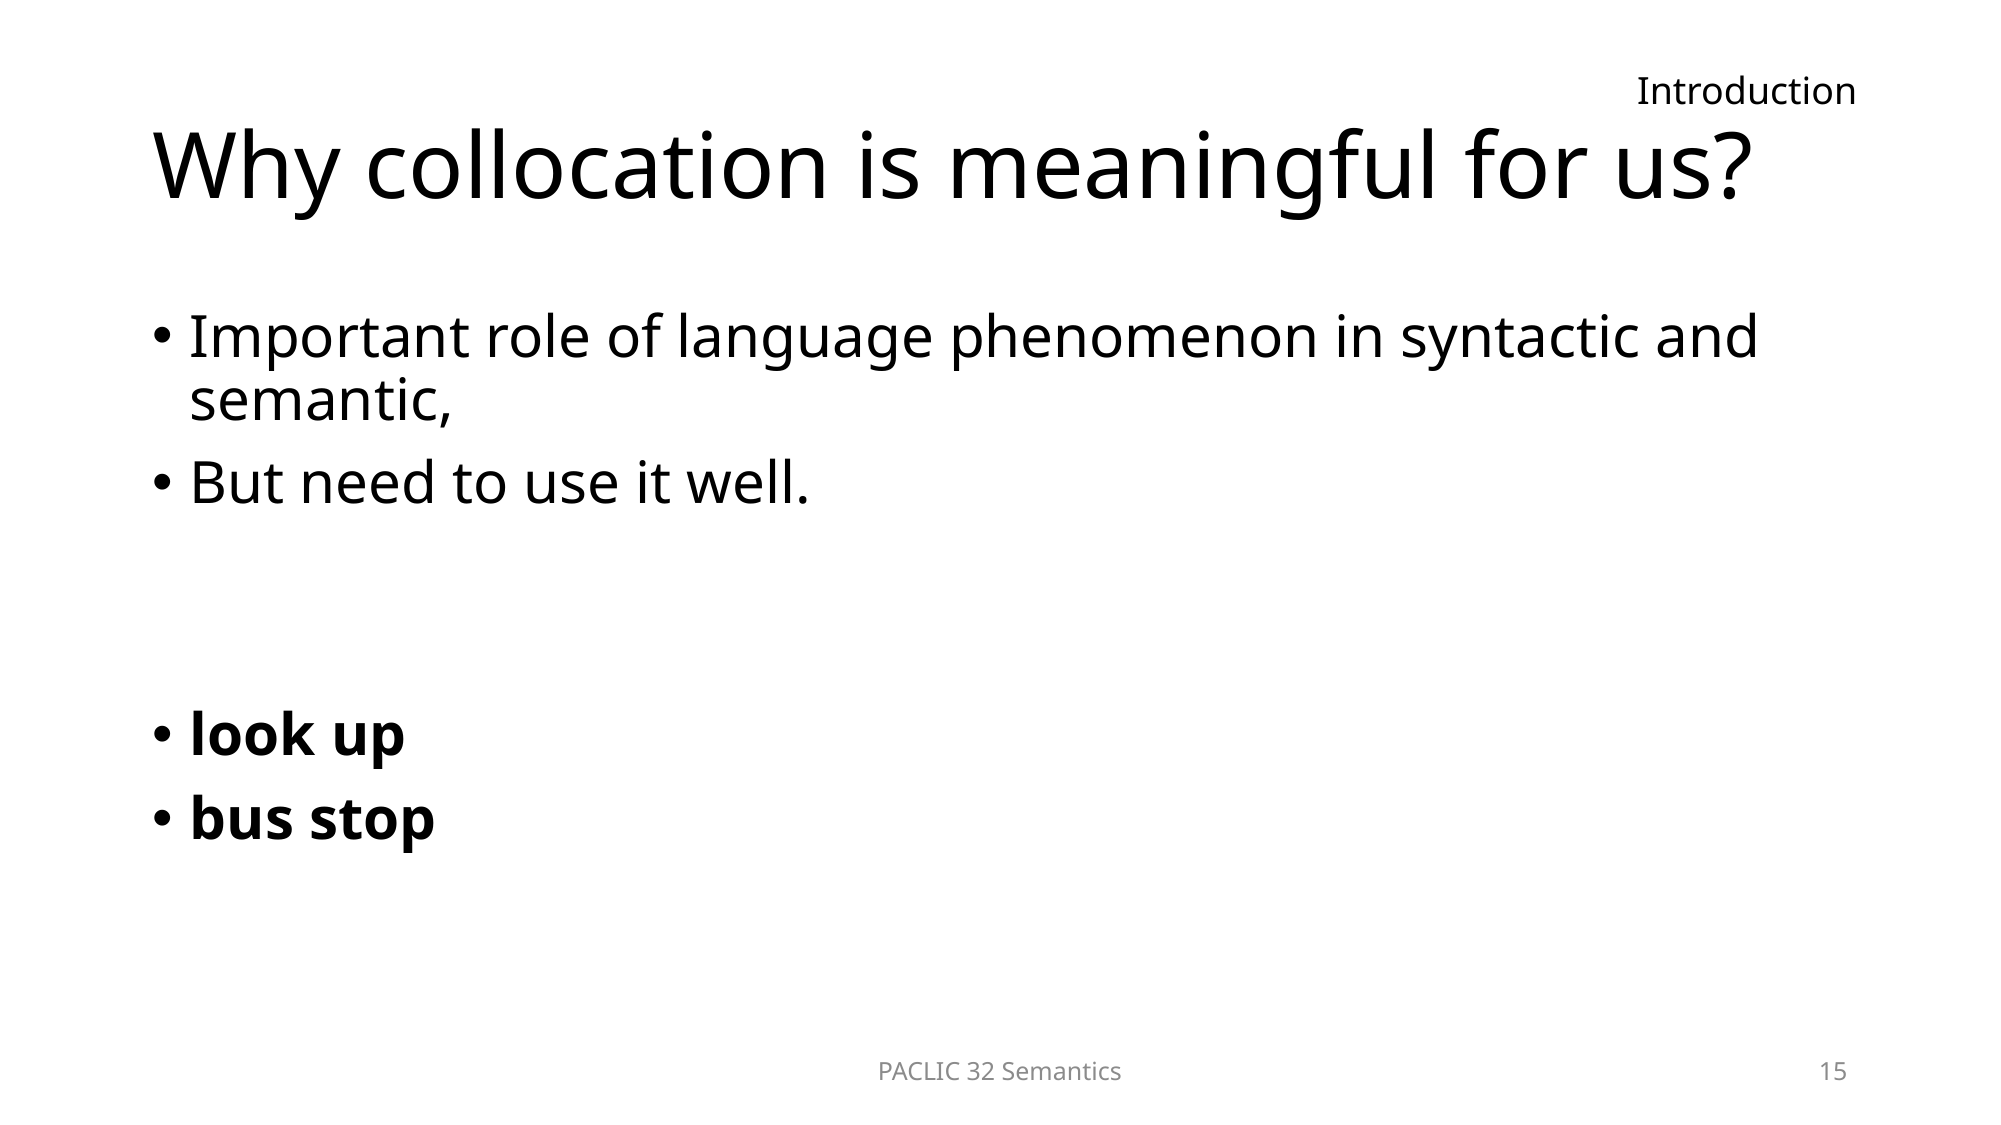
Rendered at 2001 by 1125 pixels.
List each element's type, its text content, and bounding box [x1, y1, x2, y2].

text_box Introduction [1622, 59, 1873, 120]
footer PACLIC 32 Semantics [662, 1042, 1338, 1103]
list Important role of language phenomenon in syntactic and semantic, But need to use it well. look up bus stop [137, 299, 1863, 1014]
slide_number 15 [1412, 1042, 1863, 1103]
title Why collocation is meaningful for us? [137, 59, 1863, 278]
